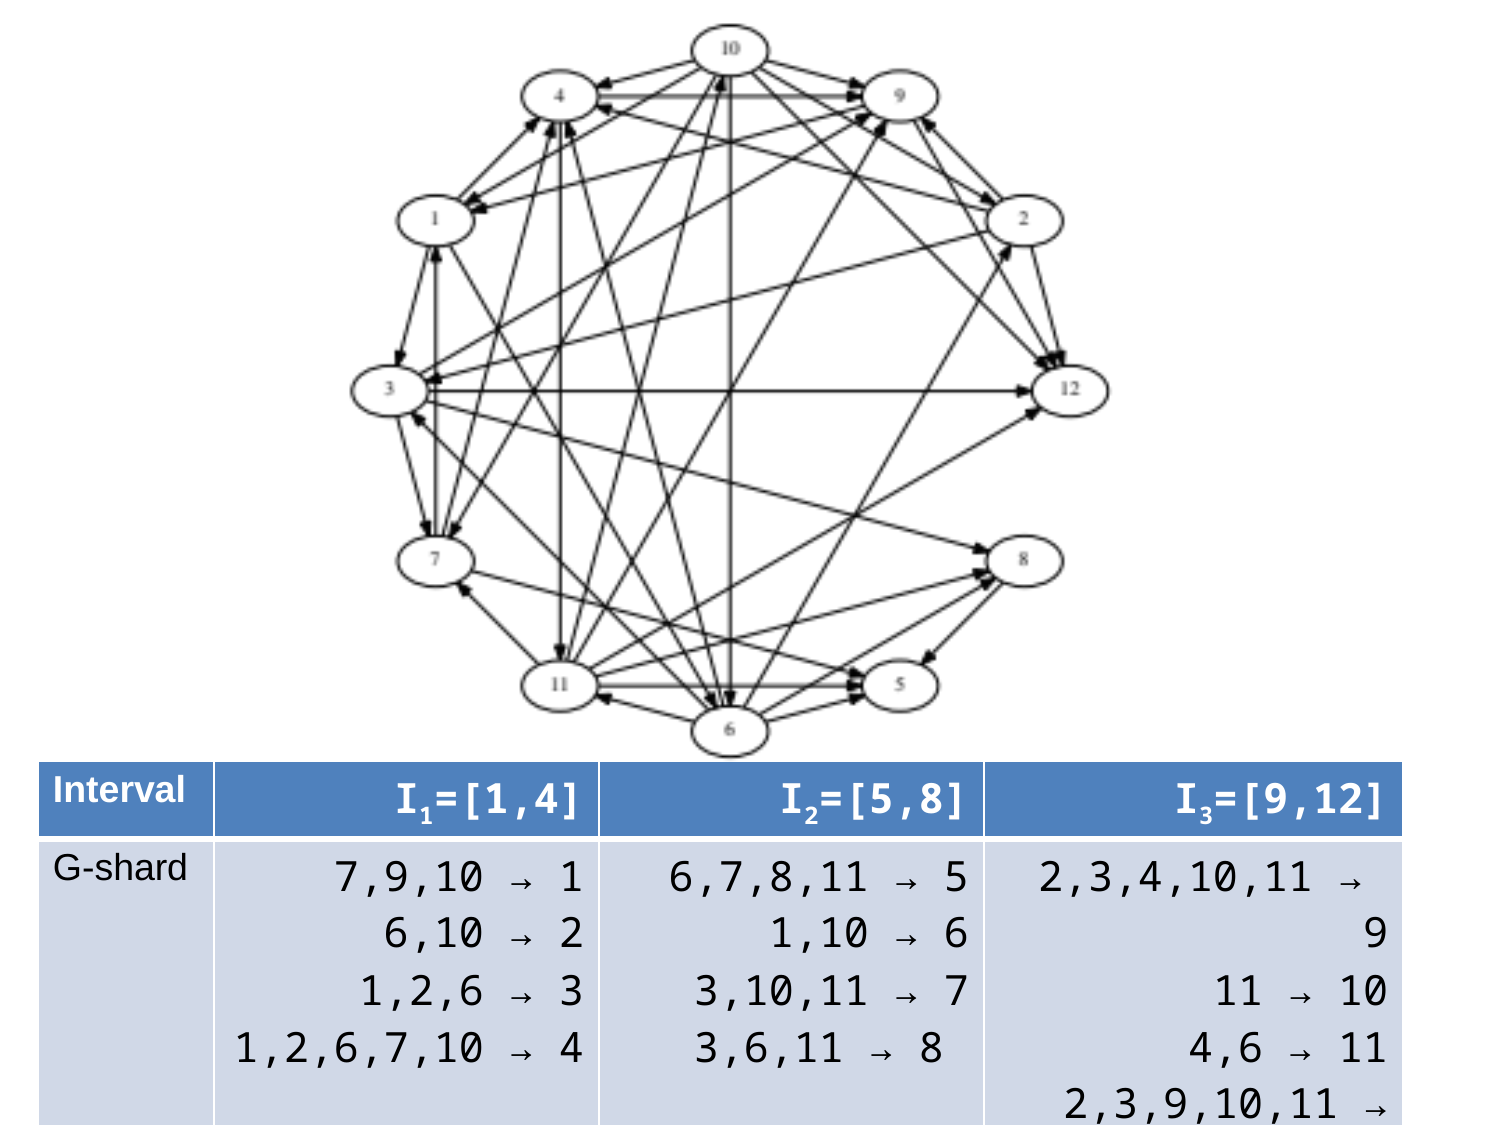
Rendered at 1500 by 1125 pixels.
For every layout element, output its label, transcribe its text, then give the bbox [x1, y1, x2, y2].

table_cell 7,9,10 → 1 6,10 → 2 1,2,6 → 3 1,2,6,7,10 → 4 [215, 842, 598, 1125]
table_cell 6,7,8,11 → 5 1,10 → 6 3,10,11 → 7 3,6,11 → 8 [600, 842, 983, 1125]
table_header Interval [39, 762, 213, 836]
table_header I2=[5,8] [600, 772, 983, 836]
table_cell G-shard [39, 842, 213, 1125]
table_header I1=[1,4] [215, 762, 598, 836]
table_cell 2,3,4,10,11 → 9 11 → 10 4,6 → 11 2,3,9,10,11 → 12 [985, 842, 1402, 1125]
table_header I3=[9,12] [985, 762, 1402, 836]
picture [336, 11, 1116, 764]
